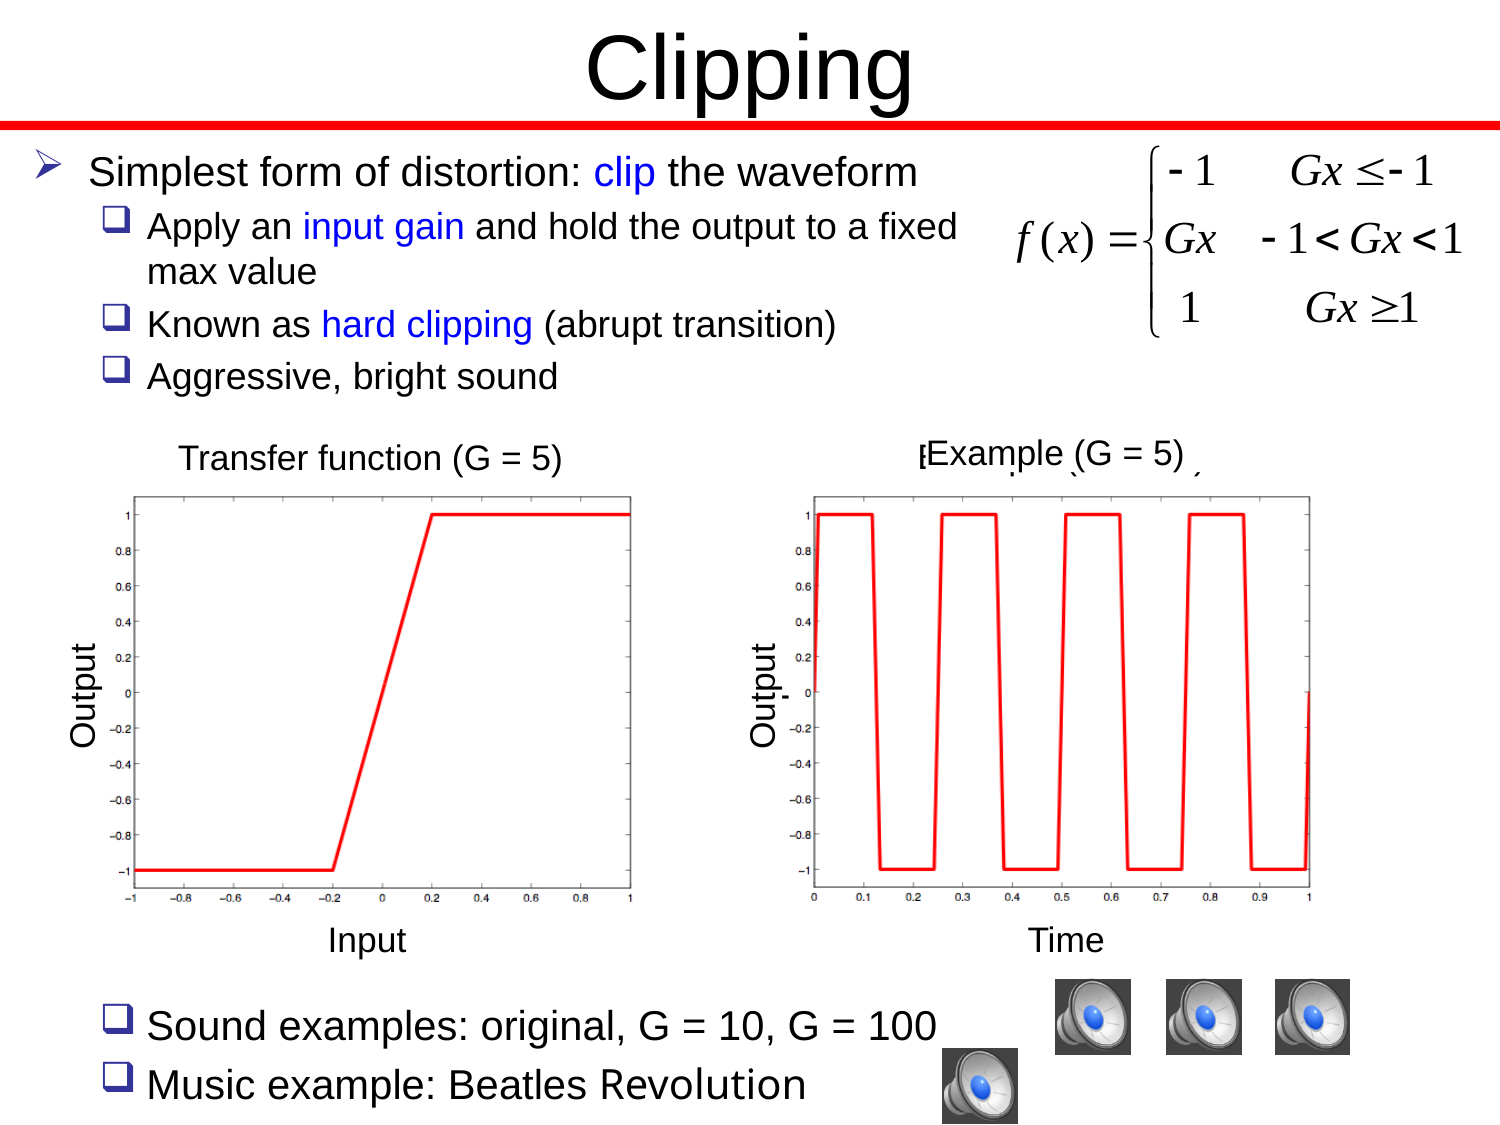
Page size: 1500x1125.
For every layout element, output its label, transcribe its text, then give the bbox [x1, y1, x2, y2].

text_box Input [327, 916, 407, 960]
text_box Example (G = 5) [925, 429, 1205, 473]
picture [1165, 977, 1244, 1056]
text_box Example (G = 1.2) [917, 433, 1207, 477]
title Clipping [0, 1, 1500, 126]
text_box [999, 136, 1471, 350]
list Simplest form of distortion: clip the waveform Apply an input gain and hold the output to a fixed max value Known as hard clipping (abrupt transition) Aggressive, bright sound [0, 136, 1046, 991]
picture [1053, 977, 1132, 1056]
text_box Output [739, 643, 783, 750]
text_box Transfer function (G = 5) [177, 434, 564, 478]
picture [940, 1047, 1019, 1125]
text_box Output [59, 643, 102, 750]
text_box Time [1027, 916, 1106, 960]
picture [109, 493, 638, 902]
picture [789, 493, 1317, 902]
picture [1273, 977, 1352, 1056]
text_box Sound examples: original, G = 10, G = 100 Music example: Beatles Revolution [0, 991, 1076, 1115]
